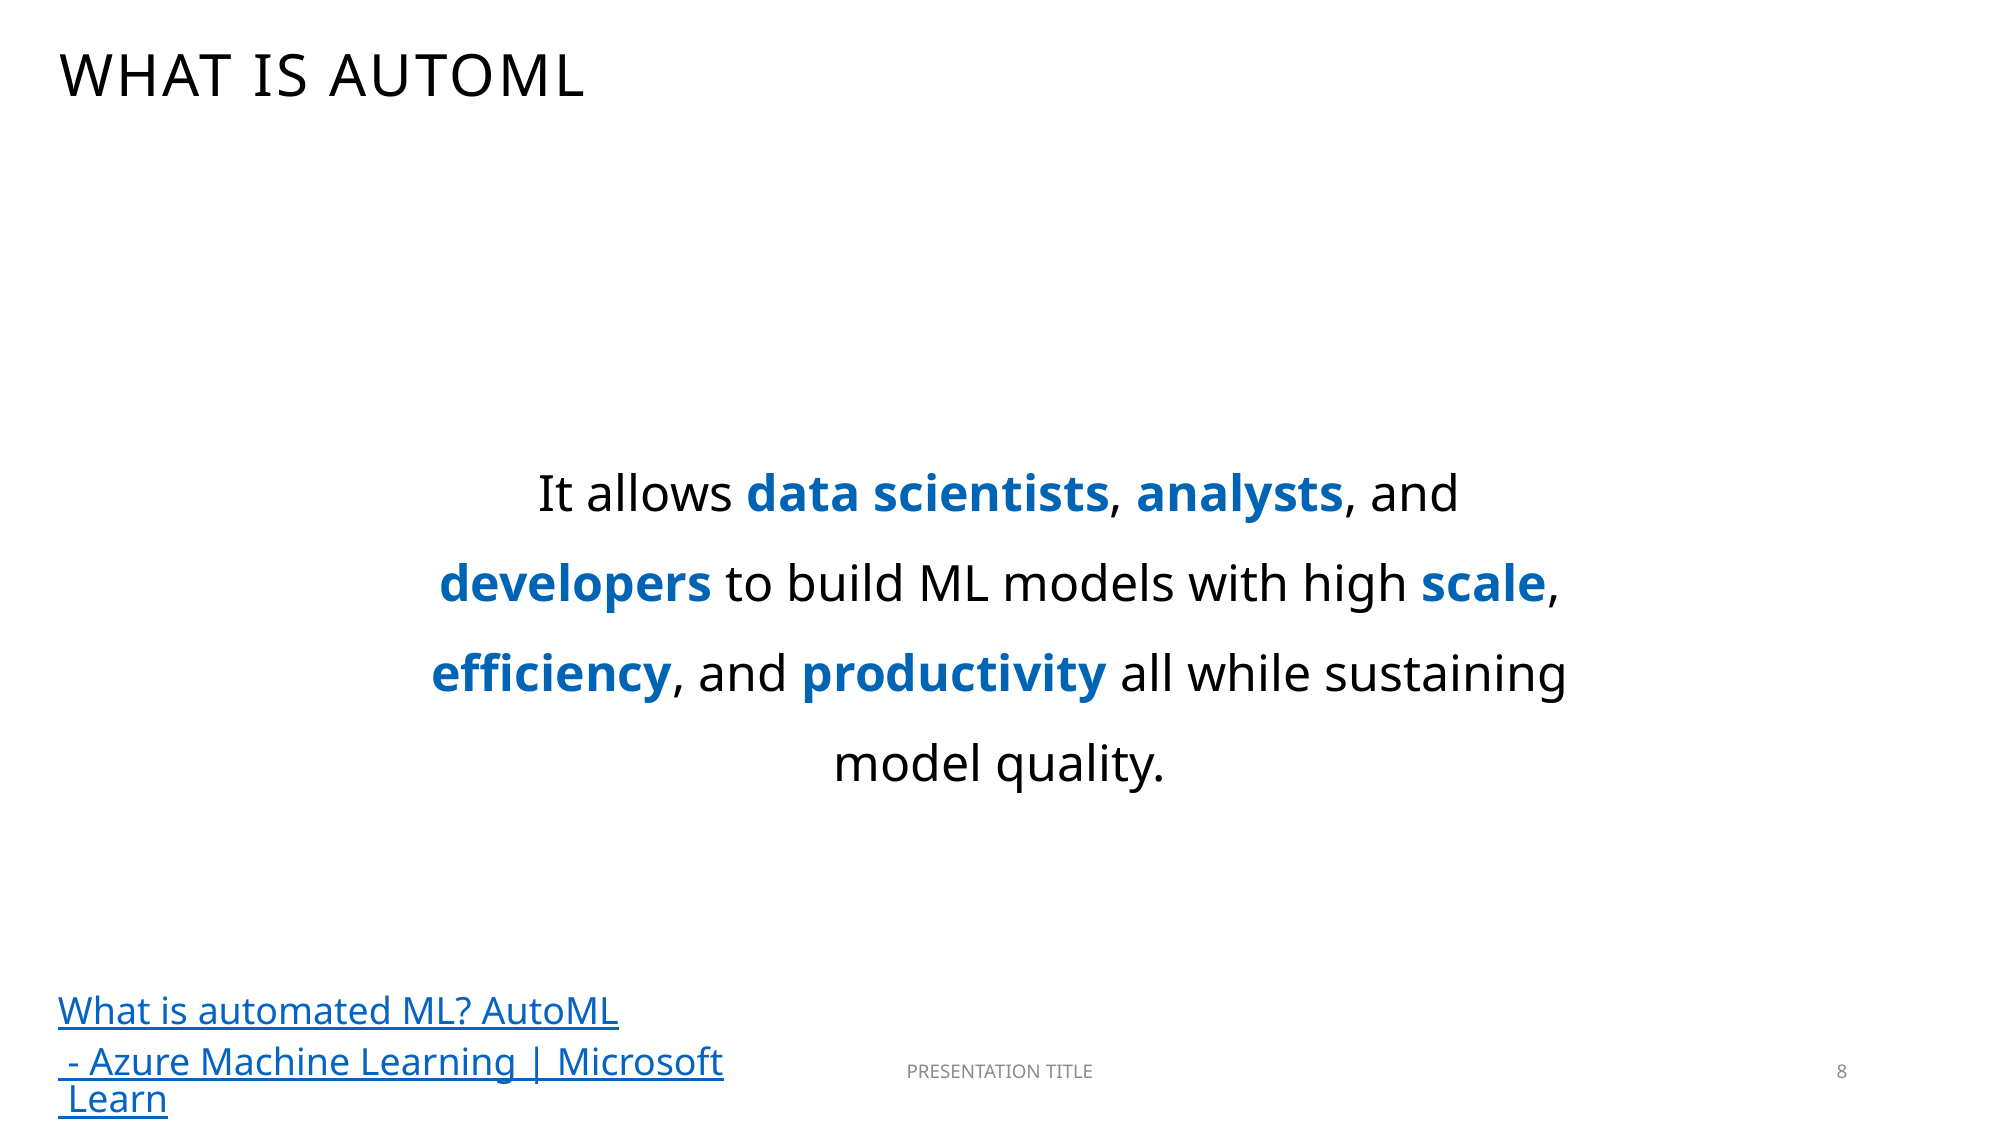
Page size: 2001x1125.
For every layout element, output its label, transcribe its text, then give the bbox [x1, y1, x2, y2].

text_box What is automated ML? AutoML - Azure Machine Learning | Microsoft Learn [43, 979, 743, 1097]
slide_number 8 [1412, 1042, 1863, 1103]
footer PRESENTATION TITLE [662, 1042, 1338, 1103]
text_box It allows data scientists, analysts, and developers to build ML models with high scale, efficiency, and productivity all while sustaining model quality. [392, 423, 1607, 799]
title What is AutoML [44, 39, 932, 117]
